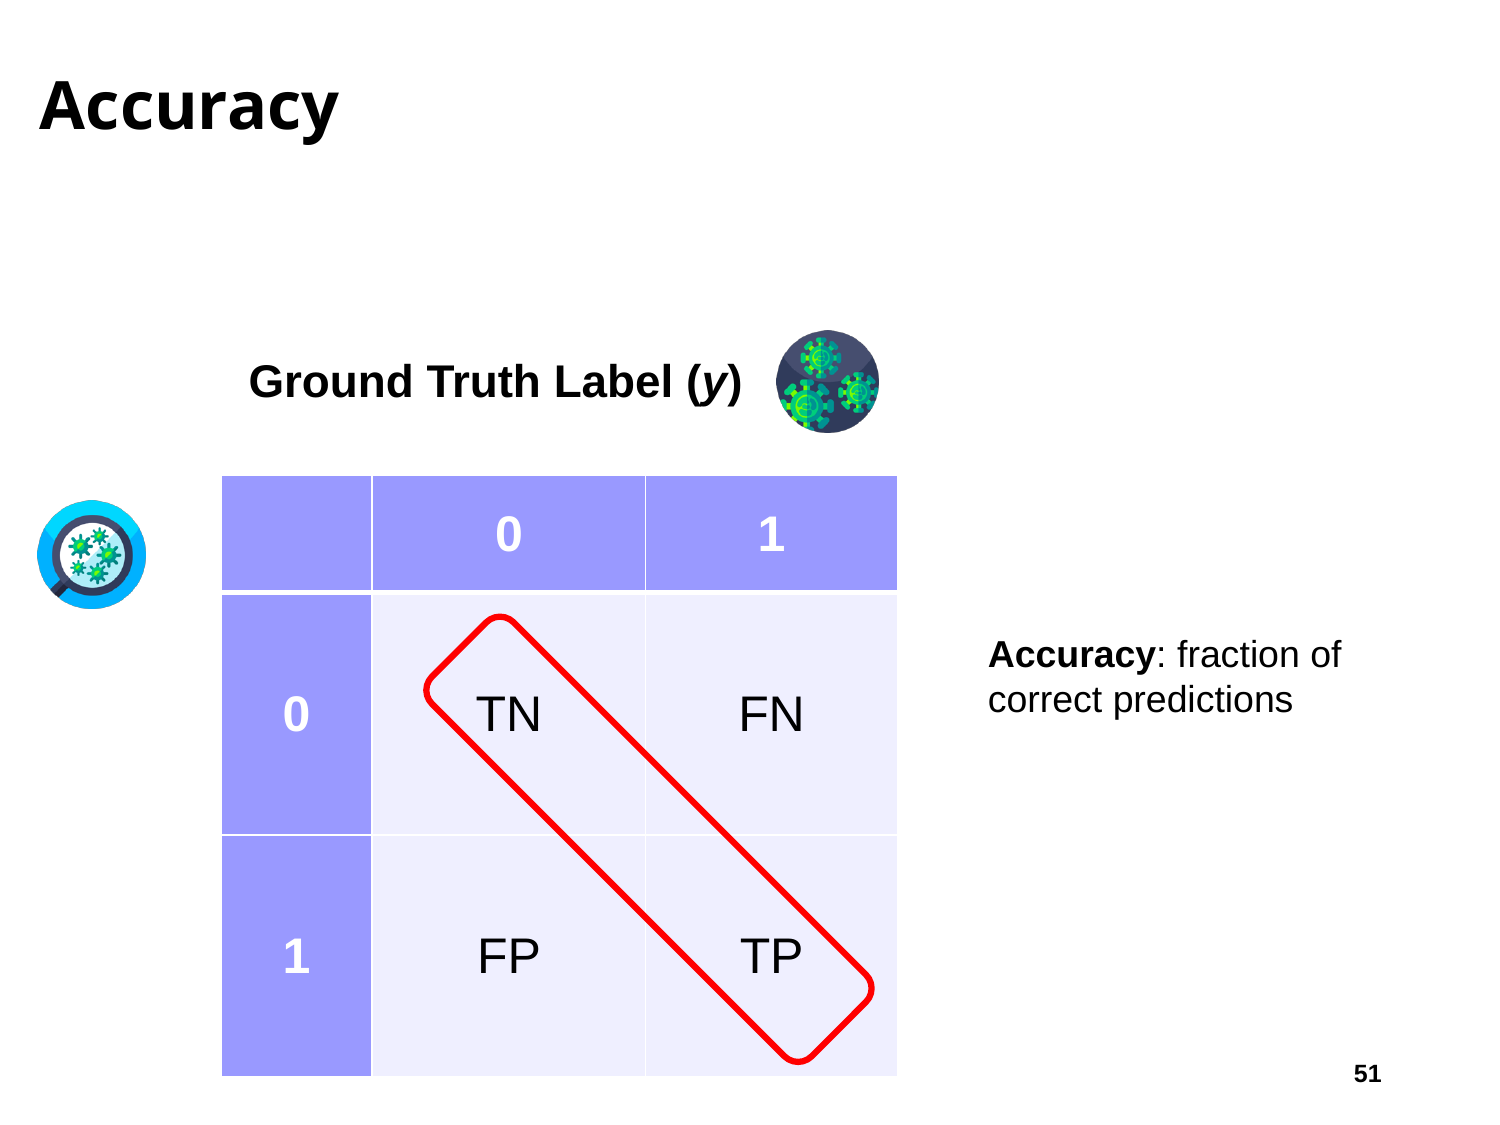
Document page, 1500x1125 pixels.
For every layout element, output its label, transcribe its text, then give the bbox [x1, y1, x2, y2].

picture [776, 330, 879, 433]
table_cell TP [646, 836, 897, 1076]
table_header 0 [373, 476, 645, 590]
table_cell 1 [222, 836, 371, 1076]
text_box [424, 614, 874, 1065]
text_box Ground Truth Label (y) [227, 343, 771, 414]
table_cell FP [373, 836, 645, 1076]
text_box Accuracy: fraction of correct predictions [973, 622, 1424, 728]
title Accuracy [24, 18, 1451, 188]
table_header [222, 476, 371, 590]
table_cell FN [646, 595, 897, 834]
table_header 1 [646, 476, 897, 590]
table_cell 0 [222, 595, 371, 834]
picture [104, 567, 146, 609]
picture [37, 500, 146, 609]
slide_number 51 [1059, 1042, 1397, 1103]
table_cell TN [373, 595, 645, 834]
